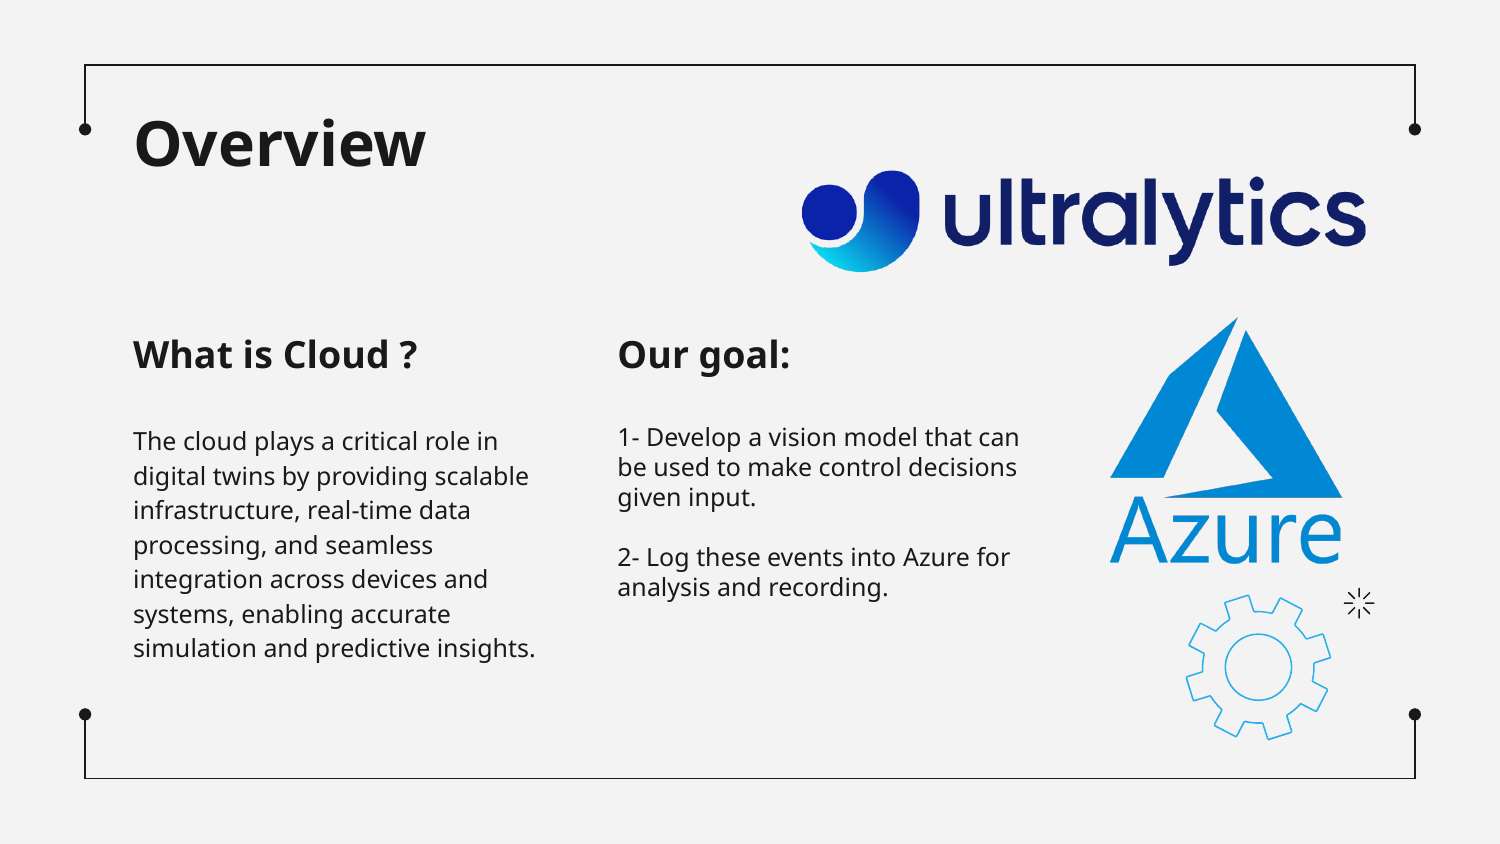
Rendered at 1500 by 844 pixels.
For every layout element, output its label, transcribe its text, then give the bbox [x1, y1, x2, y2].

title Overview [118, 88, 1383, 183]
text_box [1184, 587, 1375, 741]
subtitle 1- Develop a vision model that can be used to make control decisions given input. 2- Log these events into Azure for analysis and recording. [602, 406, 1053, 680]
subtitle What is Cloud ? [118, 299, 568, 392]
subtitle Our goal: [602, 299, 1053, 392]
picture [1109, 317, 1358, 565]
picture [800, 157, 1376, 286]
subtitle The cloud plays a critical role in digital twins by providing scalable infrastructure, real-time data processing, and seamless integration across devices and systems, enabling accurate simulation and predictive insights. [118, 406, 568, 680]
